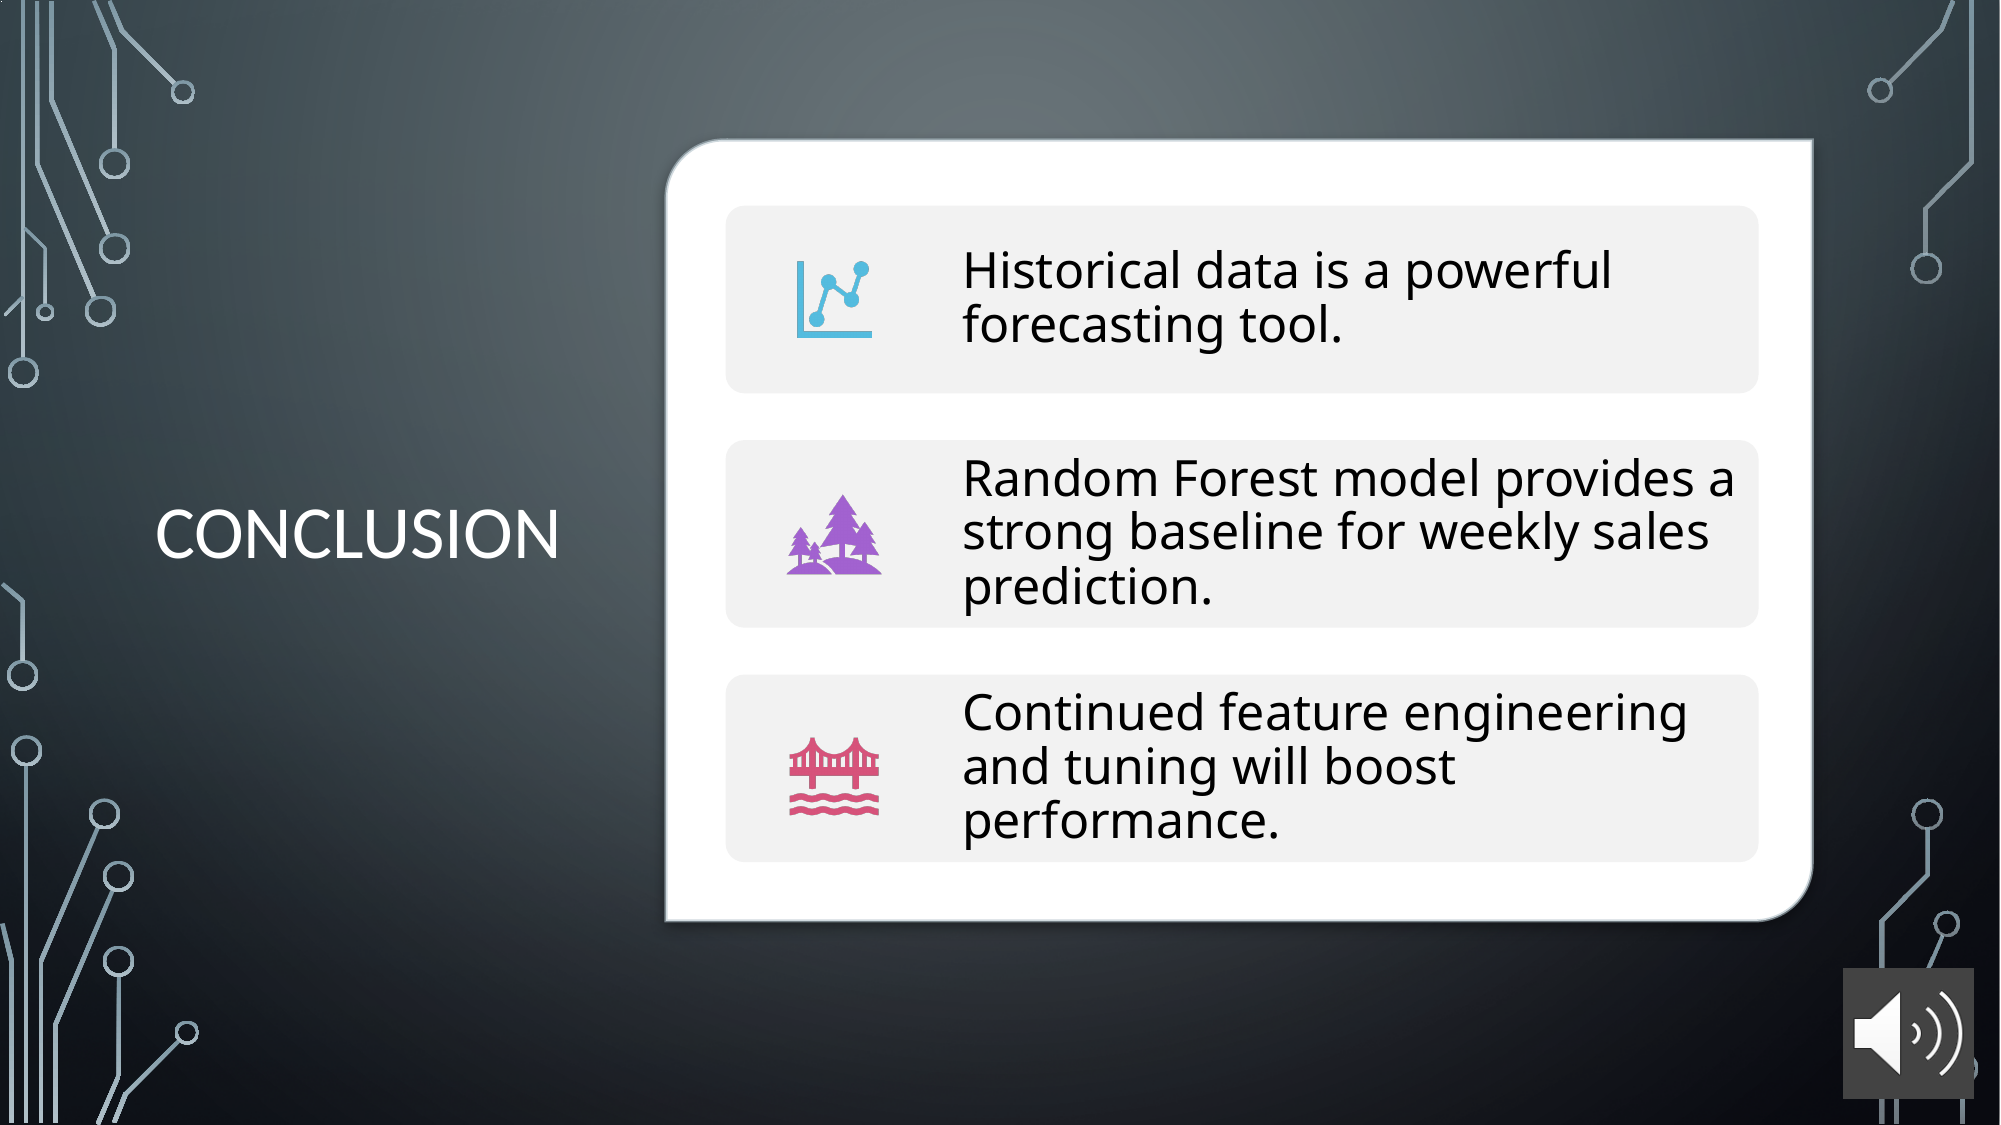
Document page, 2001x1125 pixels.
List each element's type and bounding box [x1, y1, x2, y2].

list [725, 205, 1759, 863]
text_box [1866, 0, 1978, 1124]
picture [201, 0, 2000, 1125]
text_box [0, 0, 201, 1125]
